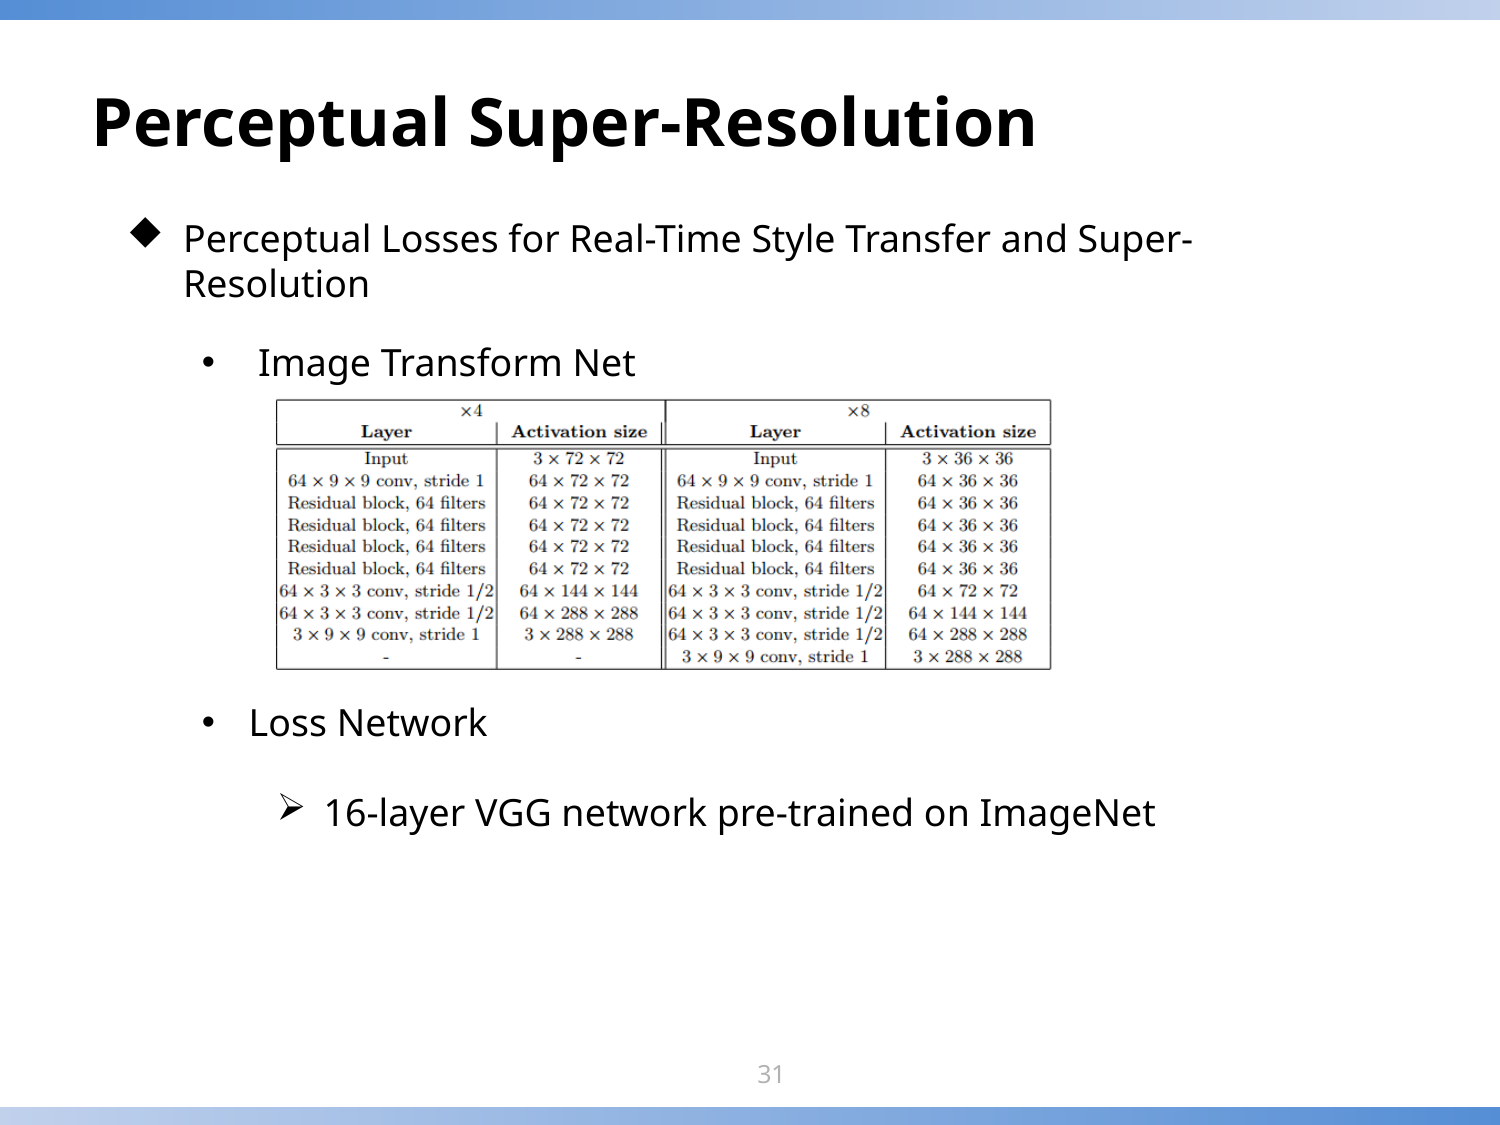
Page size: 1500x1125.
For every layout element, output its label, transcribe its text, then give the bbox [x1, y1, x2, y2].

slide_number 31 [596, 1045, 947, 1106]
text_box Image Transform Net Loss Network 16-layer VGG network pre-trained on ImageNet [112, 331, 1211, 977]
picture [265, 394, 1058, 680]
text_box Perceptual Losses for Real-Time Style Transfer and Super-Resolution [112, 208, 1258, 628]
title Perceptual Super-Resolution [76, 78, 1500, 161]
